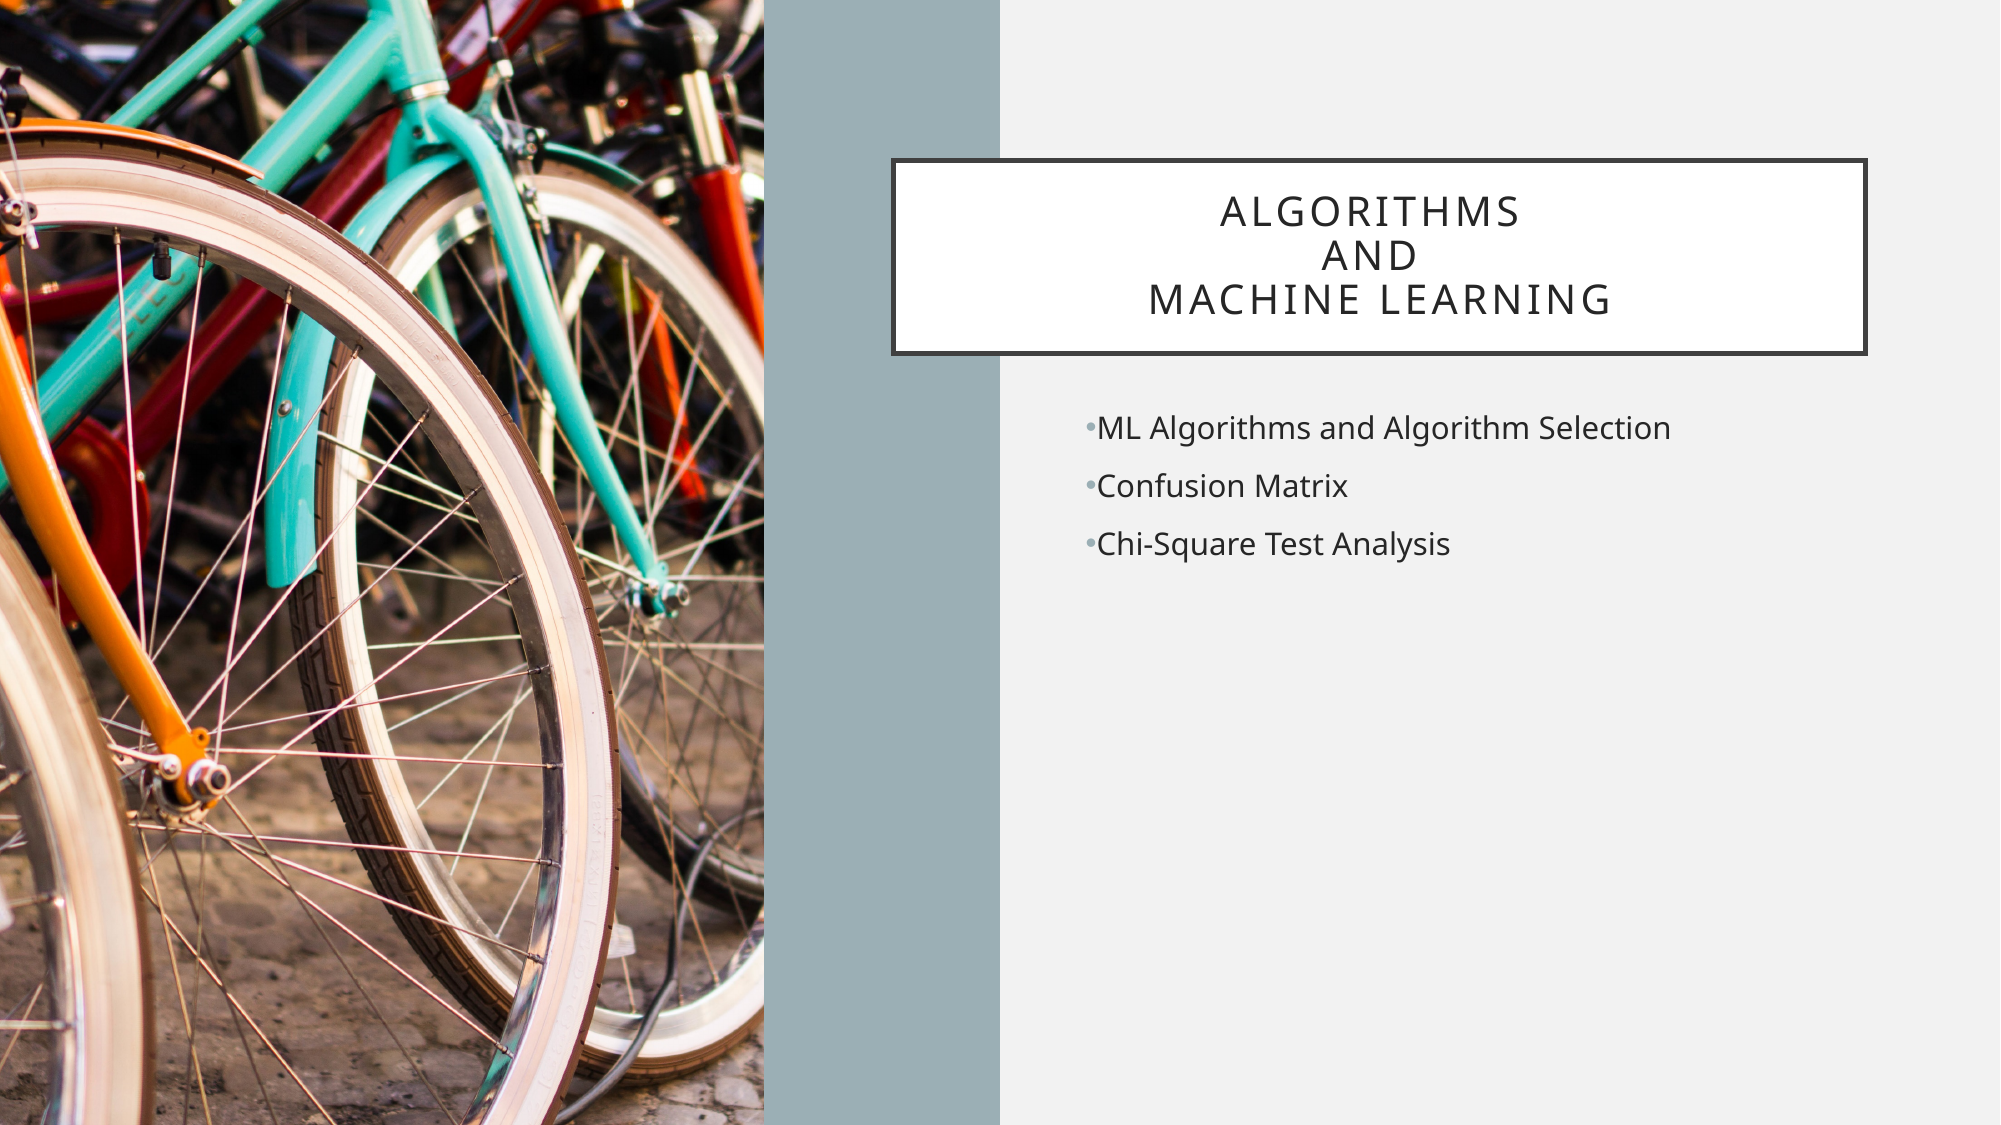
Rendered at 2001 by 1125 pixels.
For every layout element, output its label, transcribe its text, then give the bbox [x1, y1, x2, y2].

picture [0, 0, 764, 1125]
list ML Algorithms and Algorithm Selection Confusion Matrix Chi-Square Test Analysis [893, 400, 1866, 1080]
title ALGORITHMS AND MACHINE LEARNING [891, 158, 1868, 356]
